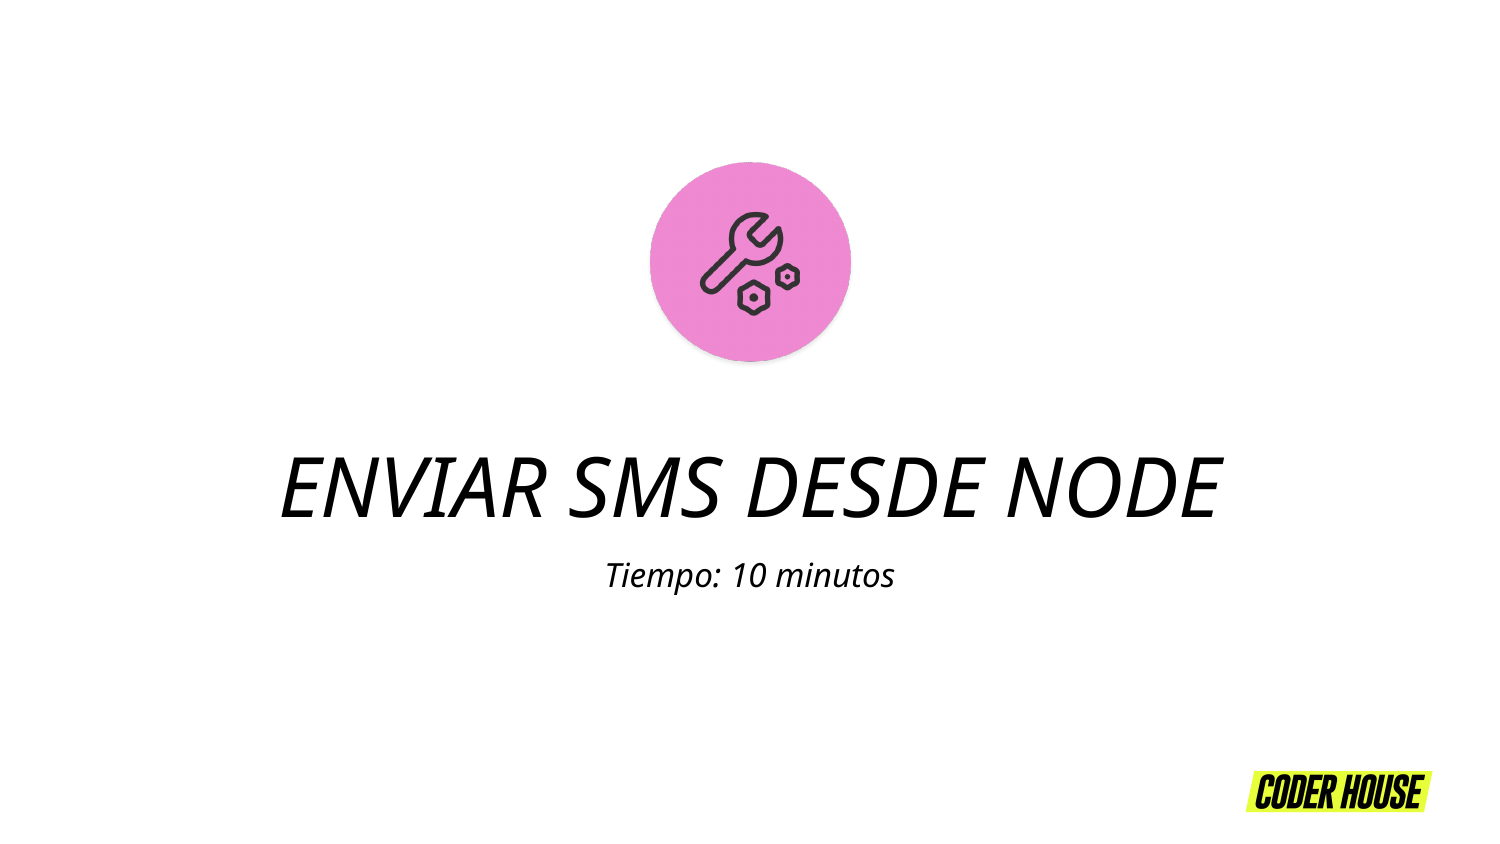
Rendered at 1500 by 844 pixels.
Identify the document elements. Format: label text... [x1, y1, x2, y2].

picture [636, 148, 864, 375]
text_box ENVIAR SMS DESDE NODE Tiempo: 10 minutos [132, 419, 1368, 749]
picture [1241, 764, 1437, 819]
